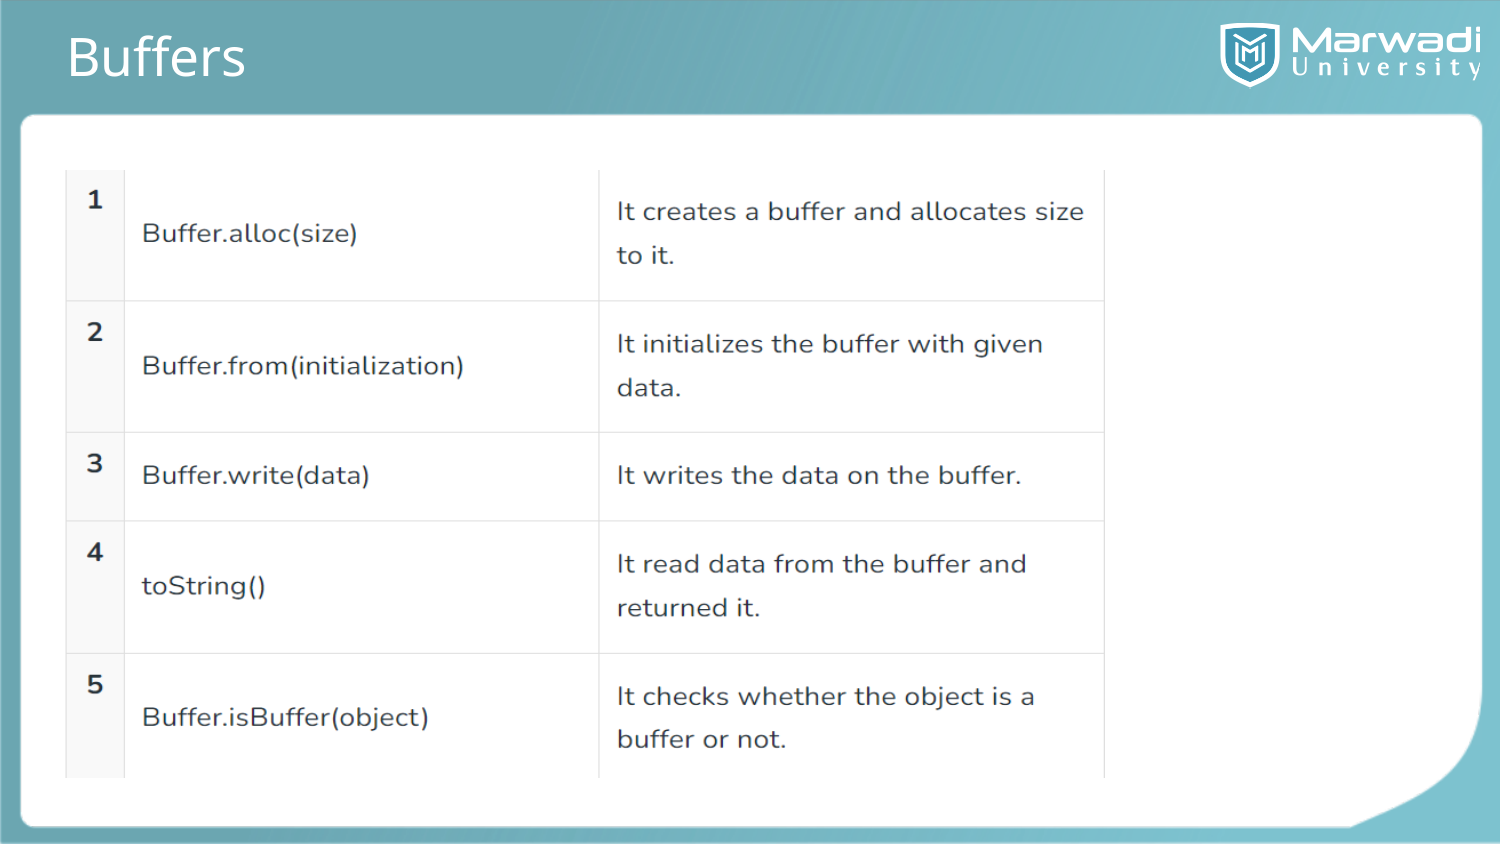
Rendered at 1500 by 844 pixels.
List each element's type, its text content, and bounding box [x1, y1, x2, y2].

title Buffers [51, 8, 1023, 103]
picture [0, 0, 1500, 844]
